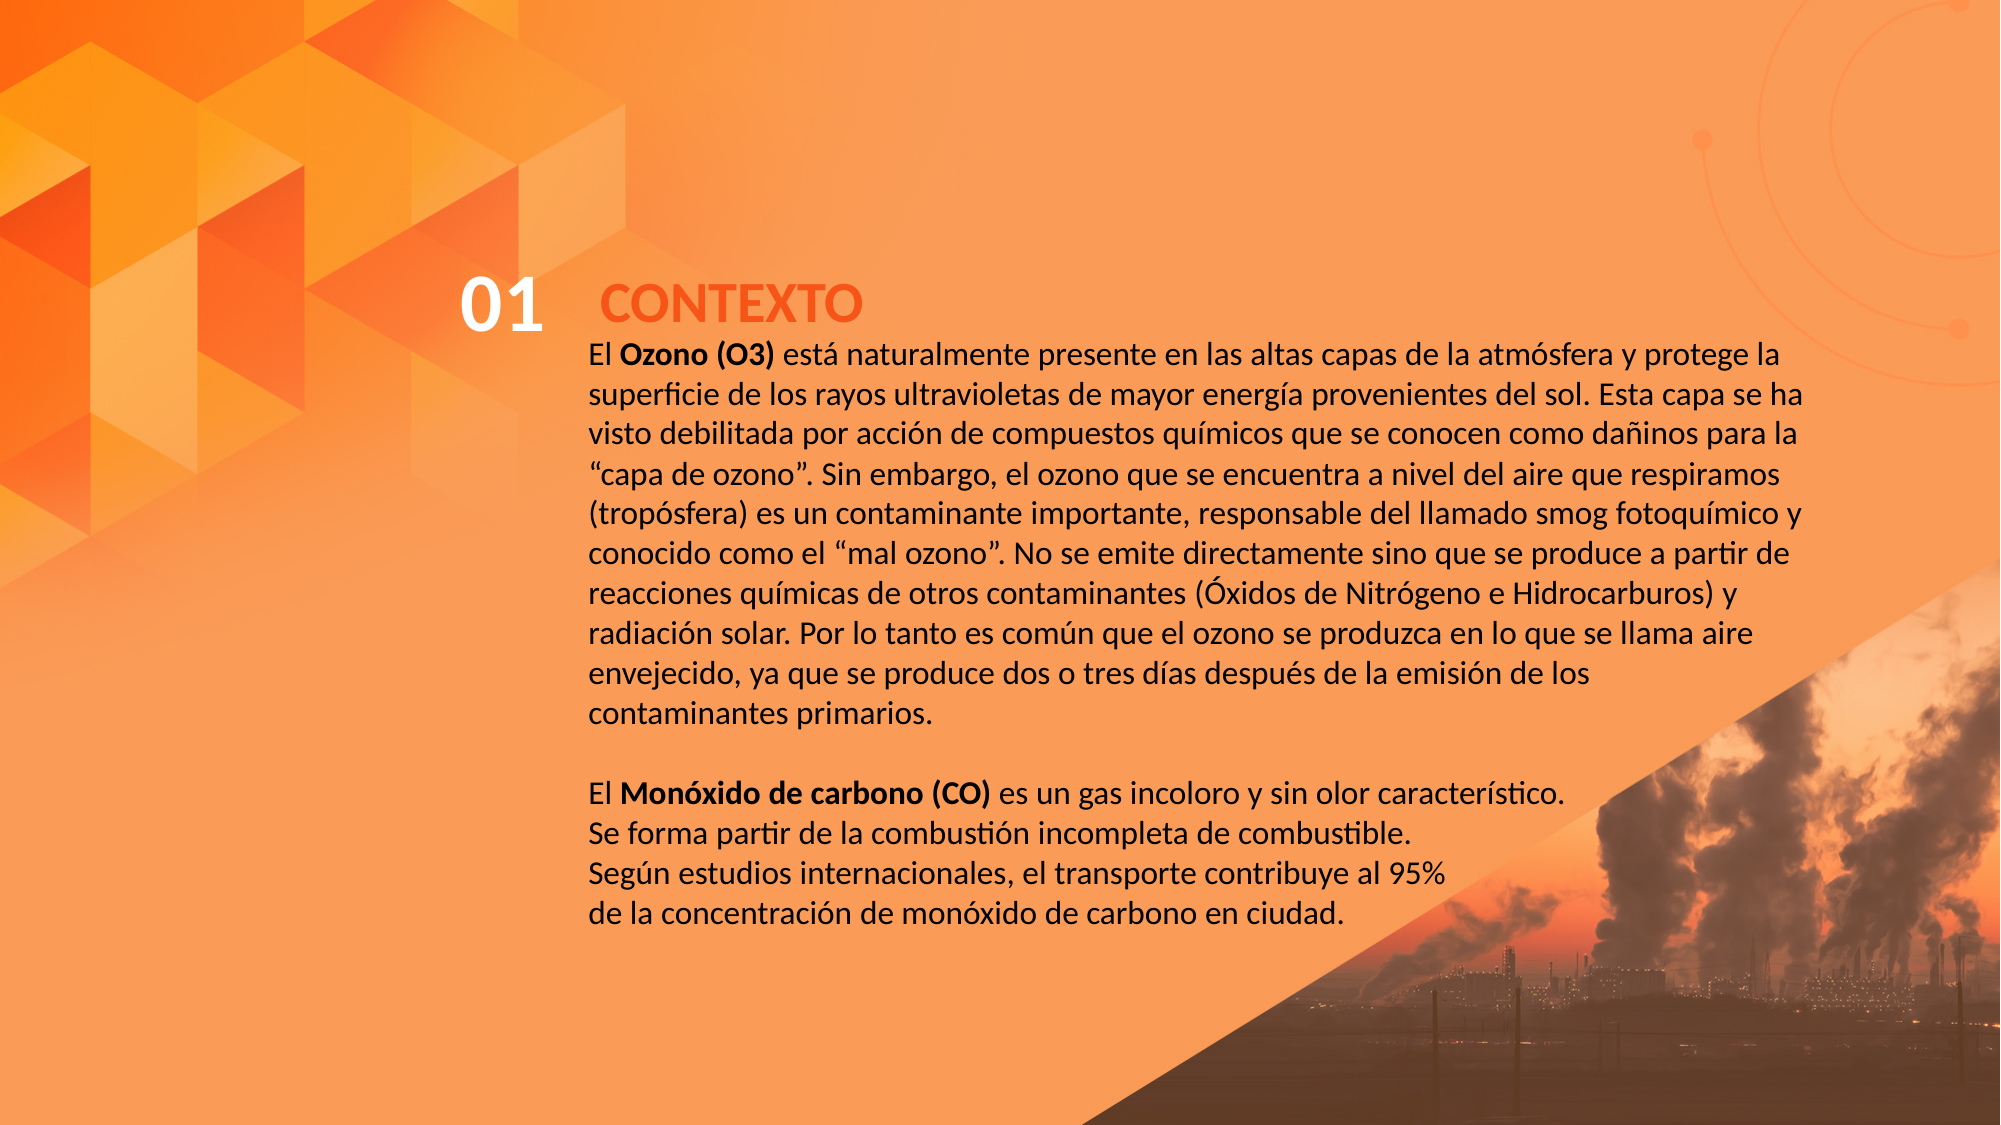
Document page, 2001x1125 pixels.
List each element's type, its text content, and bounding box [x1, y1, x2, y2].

text_box CONTEXTO [585, 256, 1622, 324]
picture [0, 0, 2000, 1125]
text_box El Ozono (O3) está naturalmente presente en las altas capas de la atmósfera y protege la superficie de los rayos ultravioletas de mayor energía provenientes del sol. Esta capa se ha visto debilitada por acción de compuestos químicos que se conocen como dañinos para la “capa de ozono”. Sin embargo, el ozono que se encuentra a nivel del aire que respiramos (tropósfera) es un contaminante importante, responsable del llamado smog fotoquímico y conocido como el “mal ozono”. No se emite directamente sino que se produce a partir de reacciones químicas de otros contaminantes (Óxidos de Nitrógeno e Hidrocarburos) y radiación solar. Por lo tanto es común que el ozono se produzca en lo que se llama aire envejecido, ya que se produce dos o tres días después de la emisión de los contaminantes primarios. El Monóxido de carbono (CO) es un gas incoloro y sin olor característico. Se forma partir de la combustión incompleta de combustible. Según estudios internacionales, el transporte contribuye al 95% de la concentración de monóxido de carbono en ciudad. [573, 324, 1835, 1018]
text_box 01 [426, 240, 580, 356]
